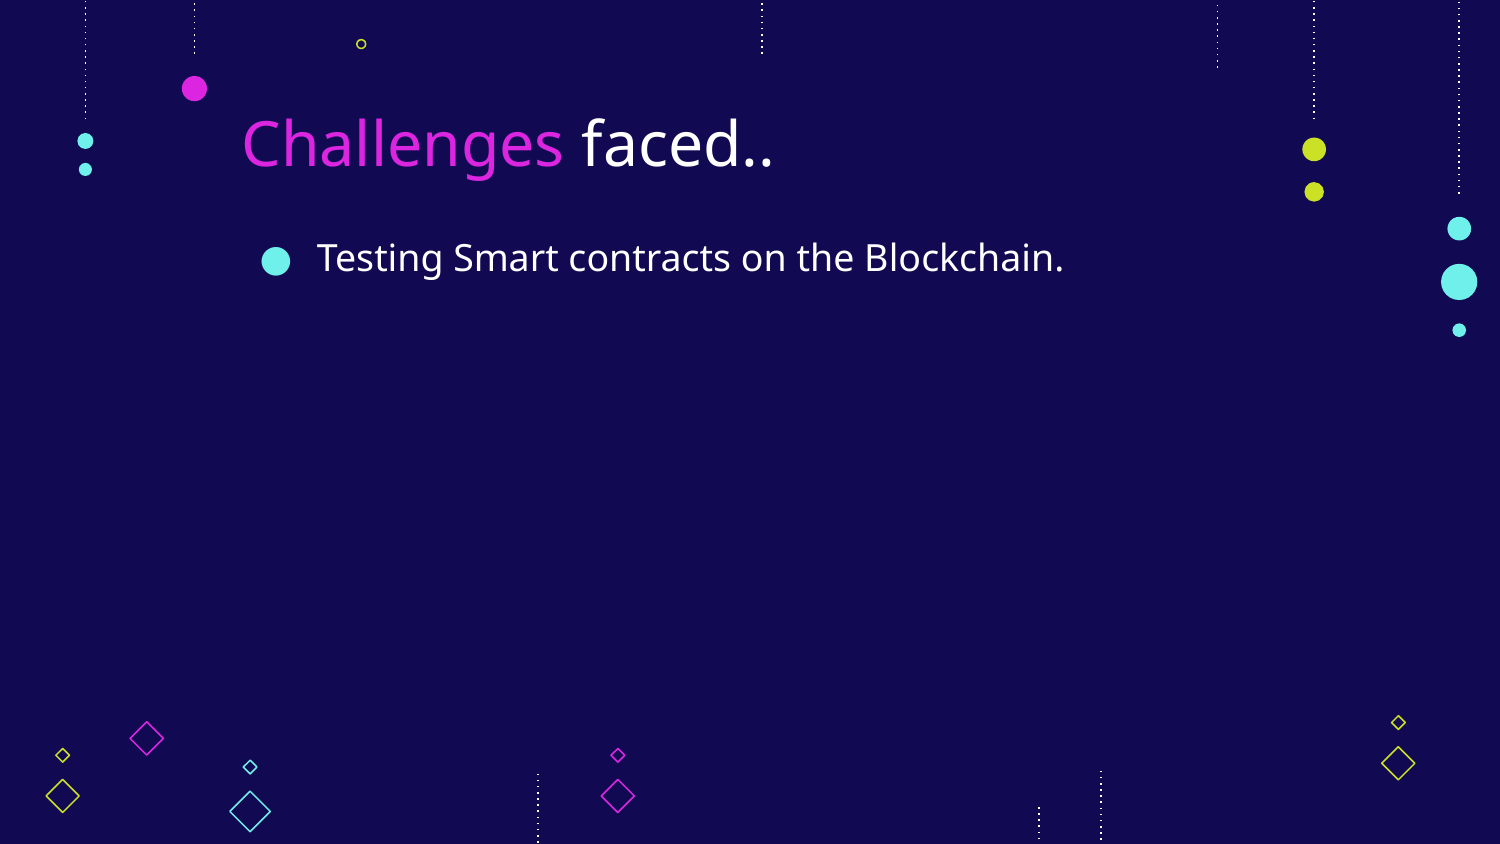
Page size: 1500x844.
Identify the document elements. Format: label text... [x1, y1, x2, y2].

title Challenges faced.. [226, 88, 1382, 167]
text_box [1302, 137, 1327, 162]
text_box [130, 721, 164, 756]
text_box [1304, 182, 1324, 202]
subtitle Testing Smart contracts on the Blockchain. [226, 219, 1290, 688]
